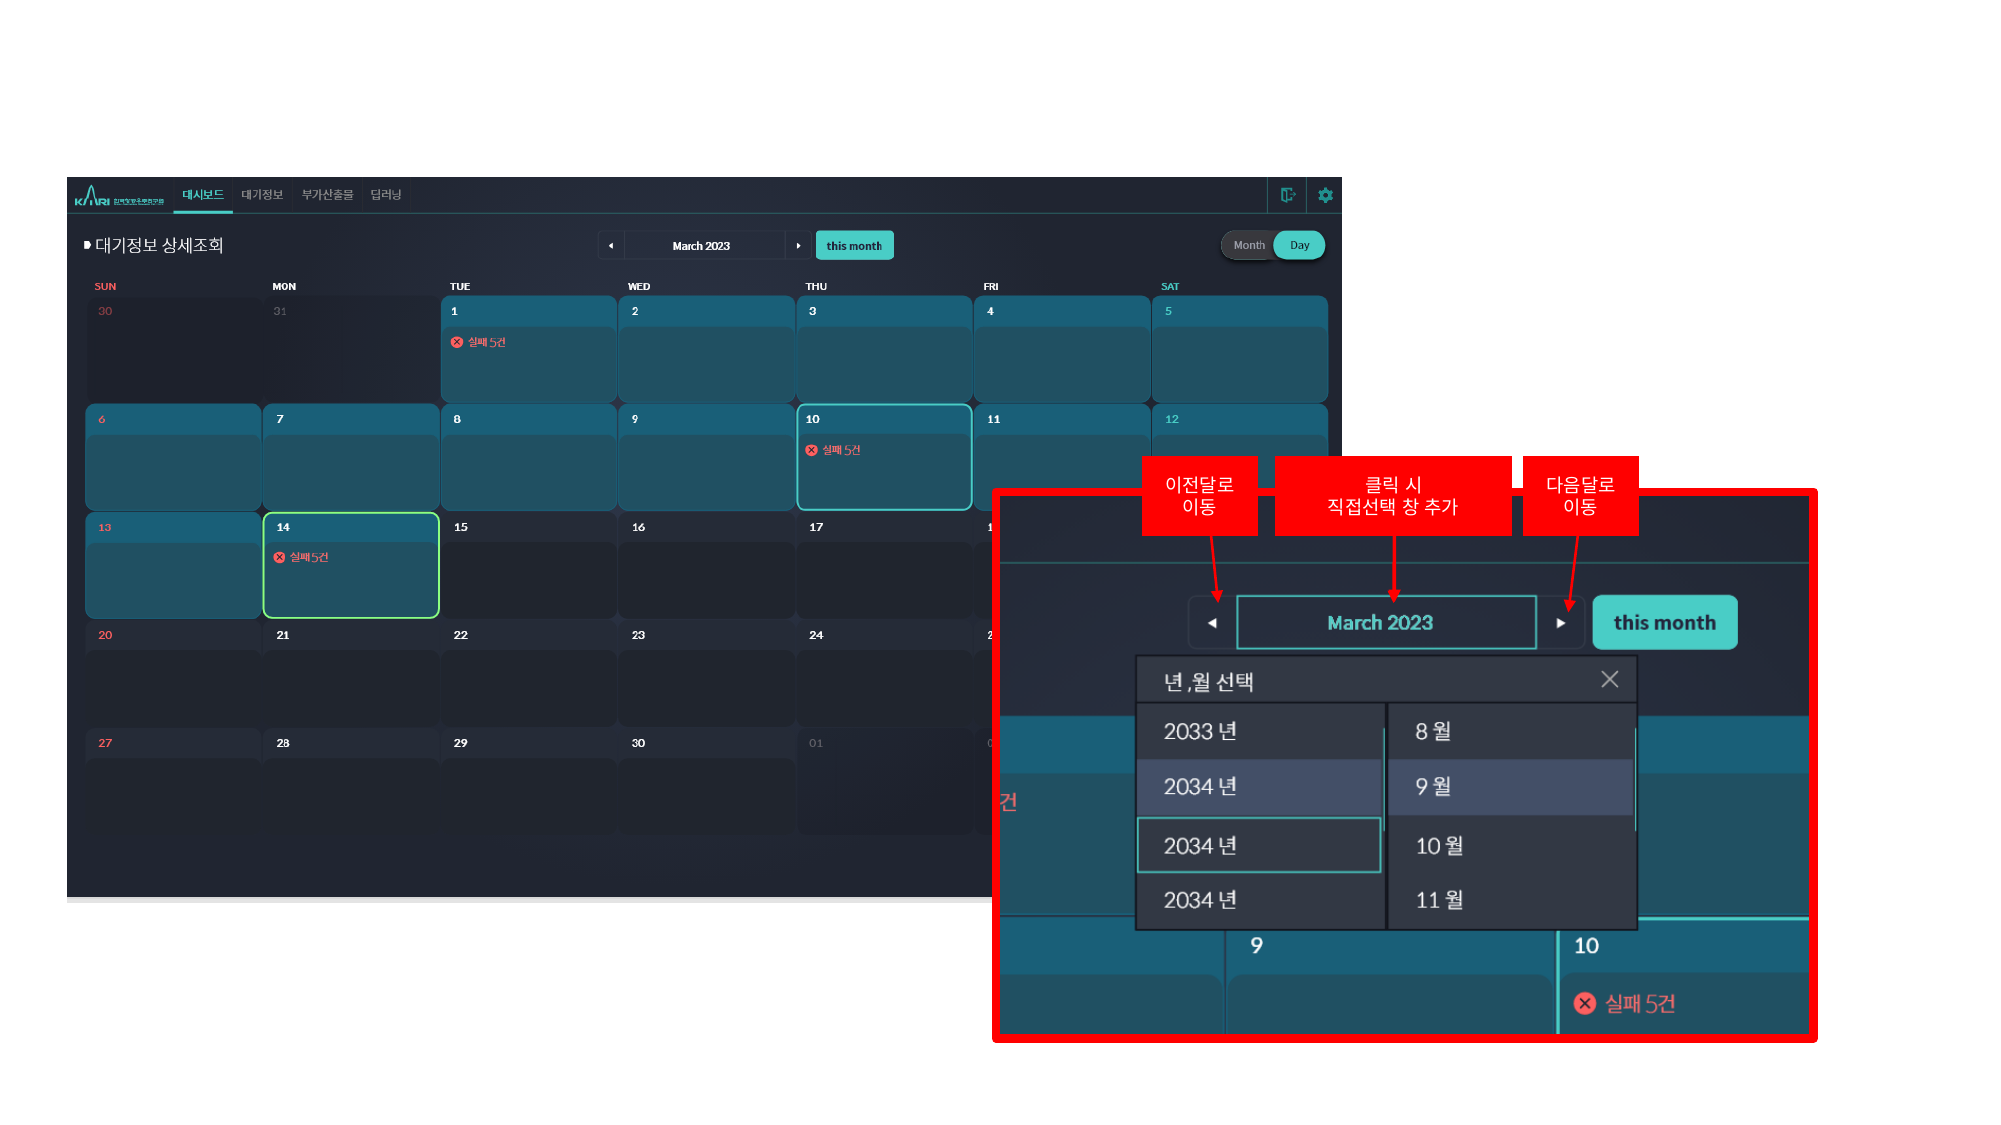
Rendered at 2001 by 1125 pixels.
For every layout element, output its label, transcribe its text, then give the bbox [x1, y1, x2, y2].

text_box 다음달로 이동 [1523, 456, 1639, 495]
text_box 클릭 시 직접선택 창 추가 [1342, 456, 1512, 495]
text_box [1568, 523, 1580, 613]
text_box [1210, 526, 1219, 604]
picture [67, 177, 1810, 1035]
